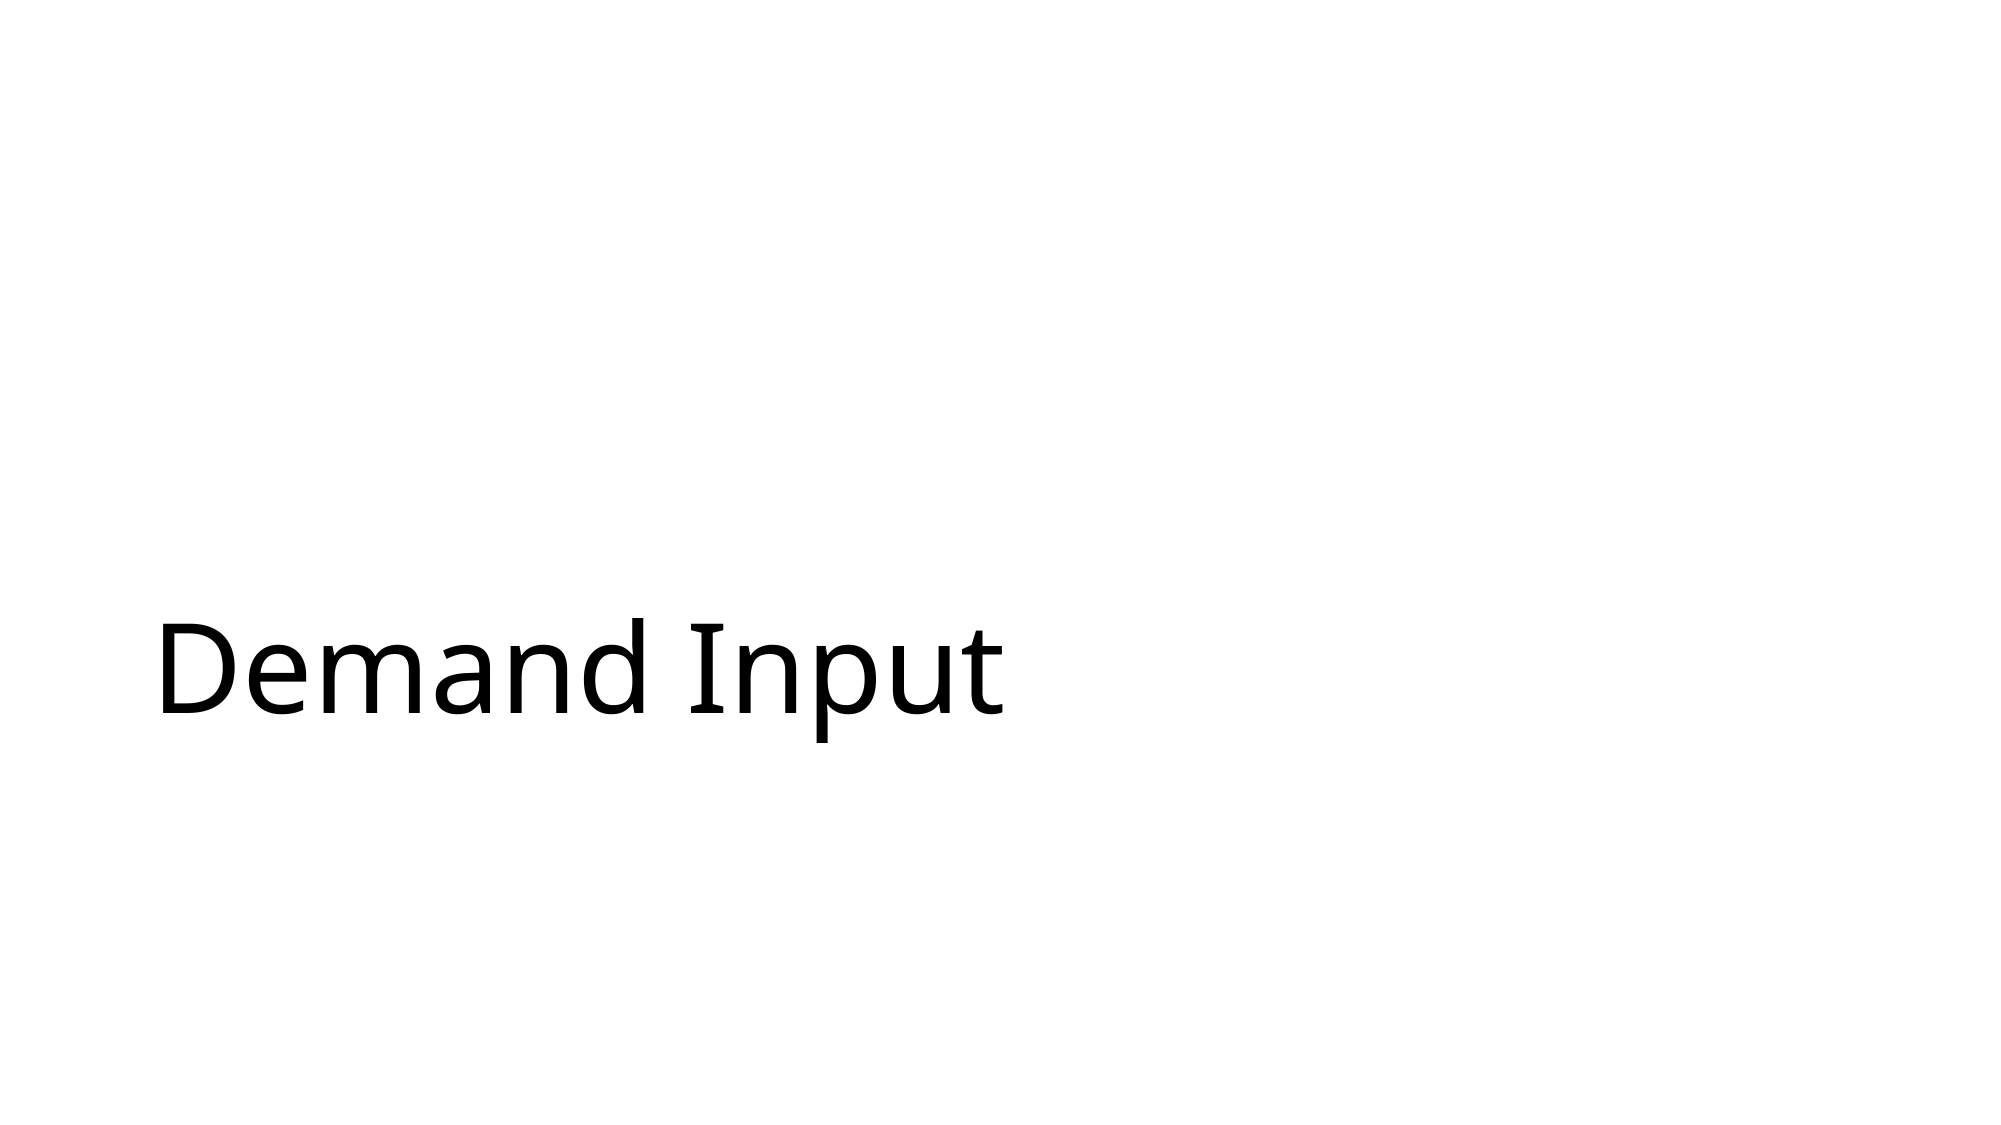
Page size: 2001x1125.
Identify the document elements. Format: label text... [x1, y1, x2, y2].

title Demand Input [136, 280, 1862, 749]
